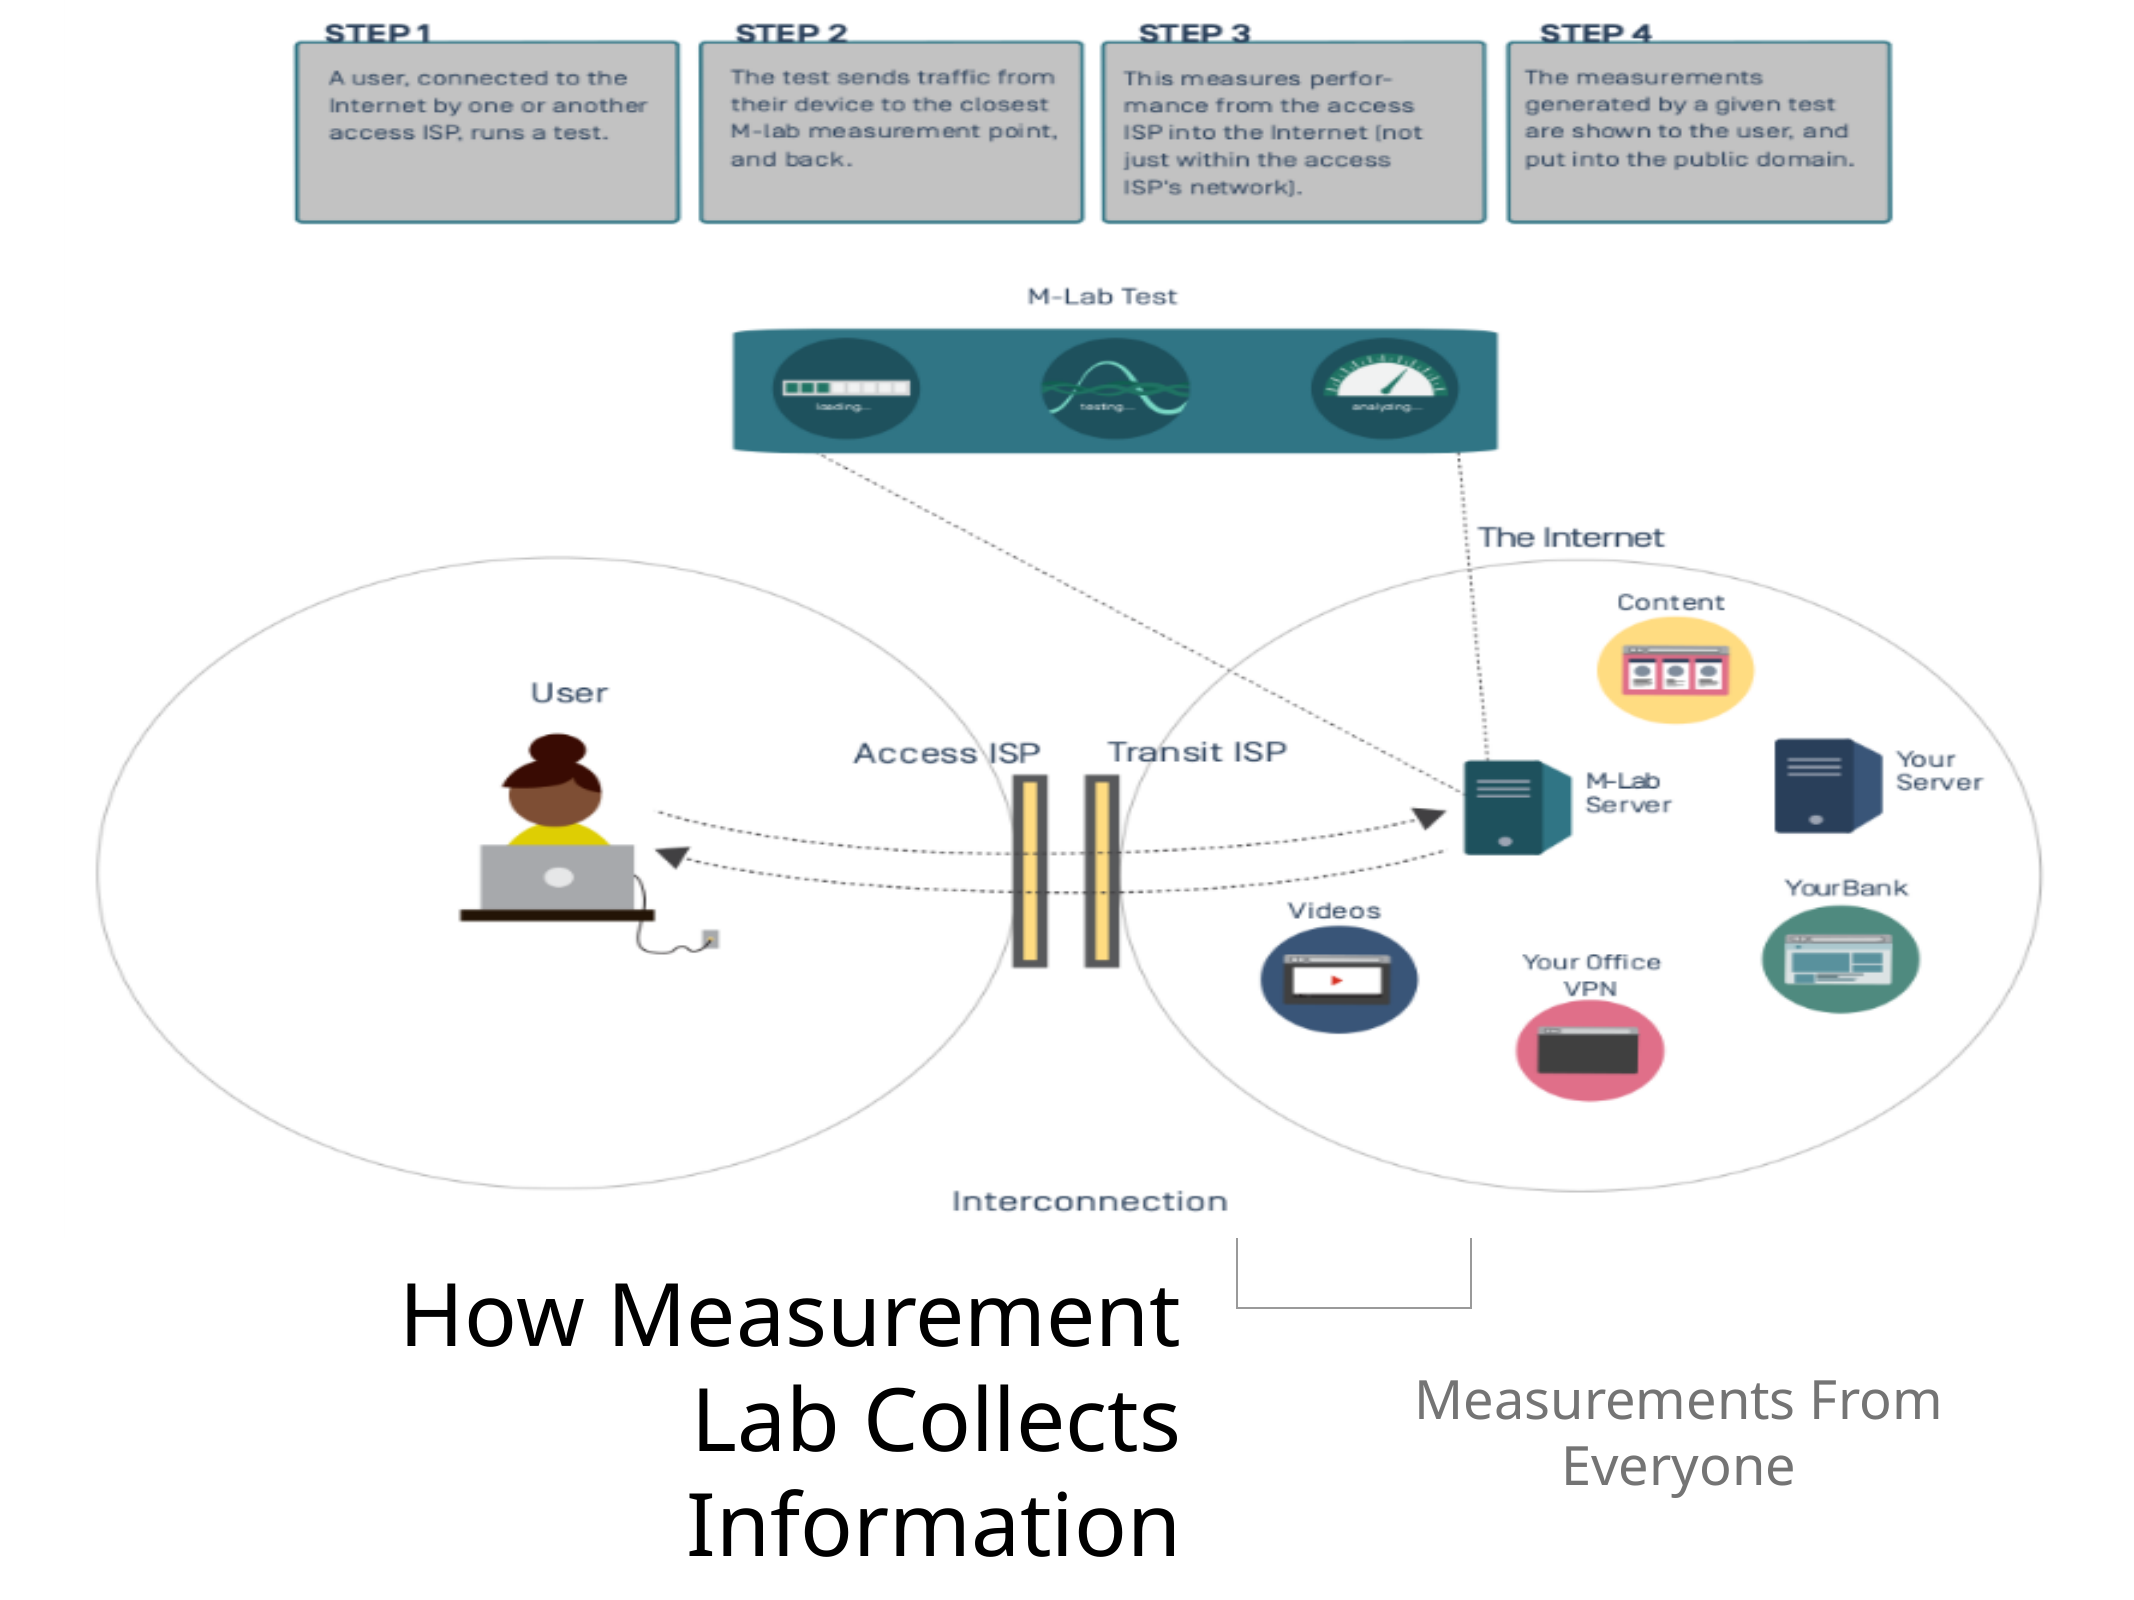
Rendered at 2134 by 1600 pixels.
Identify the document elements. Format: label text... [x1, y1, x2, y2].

text_box Measurements From Everyone [1370, 1365, 1988, 1545]
picture [62, 0, 2071, 1238]
text_box How Measurement Lab Collects Information [231, 1277, 1182, 1557]
